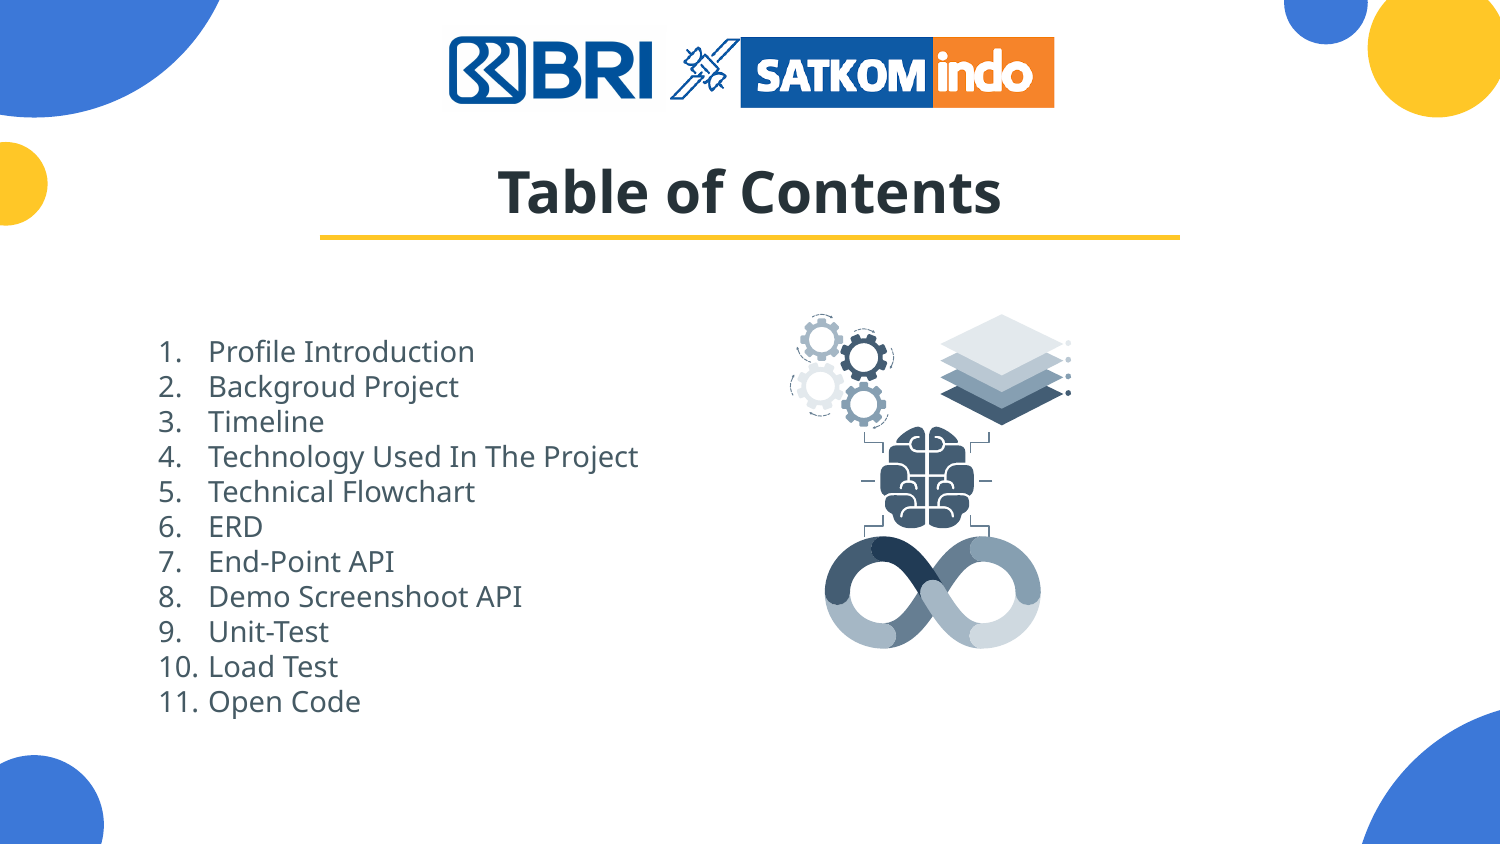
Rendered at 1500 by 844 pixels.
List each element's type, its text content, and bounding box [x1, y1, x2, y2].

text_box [940, 314, 1073, 426]
picture [442, 25, 1058, 112]
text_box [824, 536, 1042, 649]
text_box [789, 313, 895, 429]
title Table of Contents [0, 139, 1500, 234]
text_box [860, 426, 993, 534]
list Profile Introduction Backgroud Project Timeline Technology Used In The Project Technical Flowchart ERD End-Point API Demo Screenshoot API Unit-Test Load Test Open Code [118, 283, 1382, 735]
